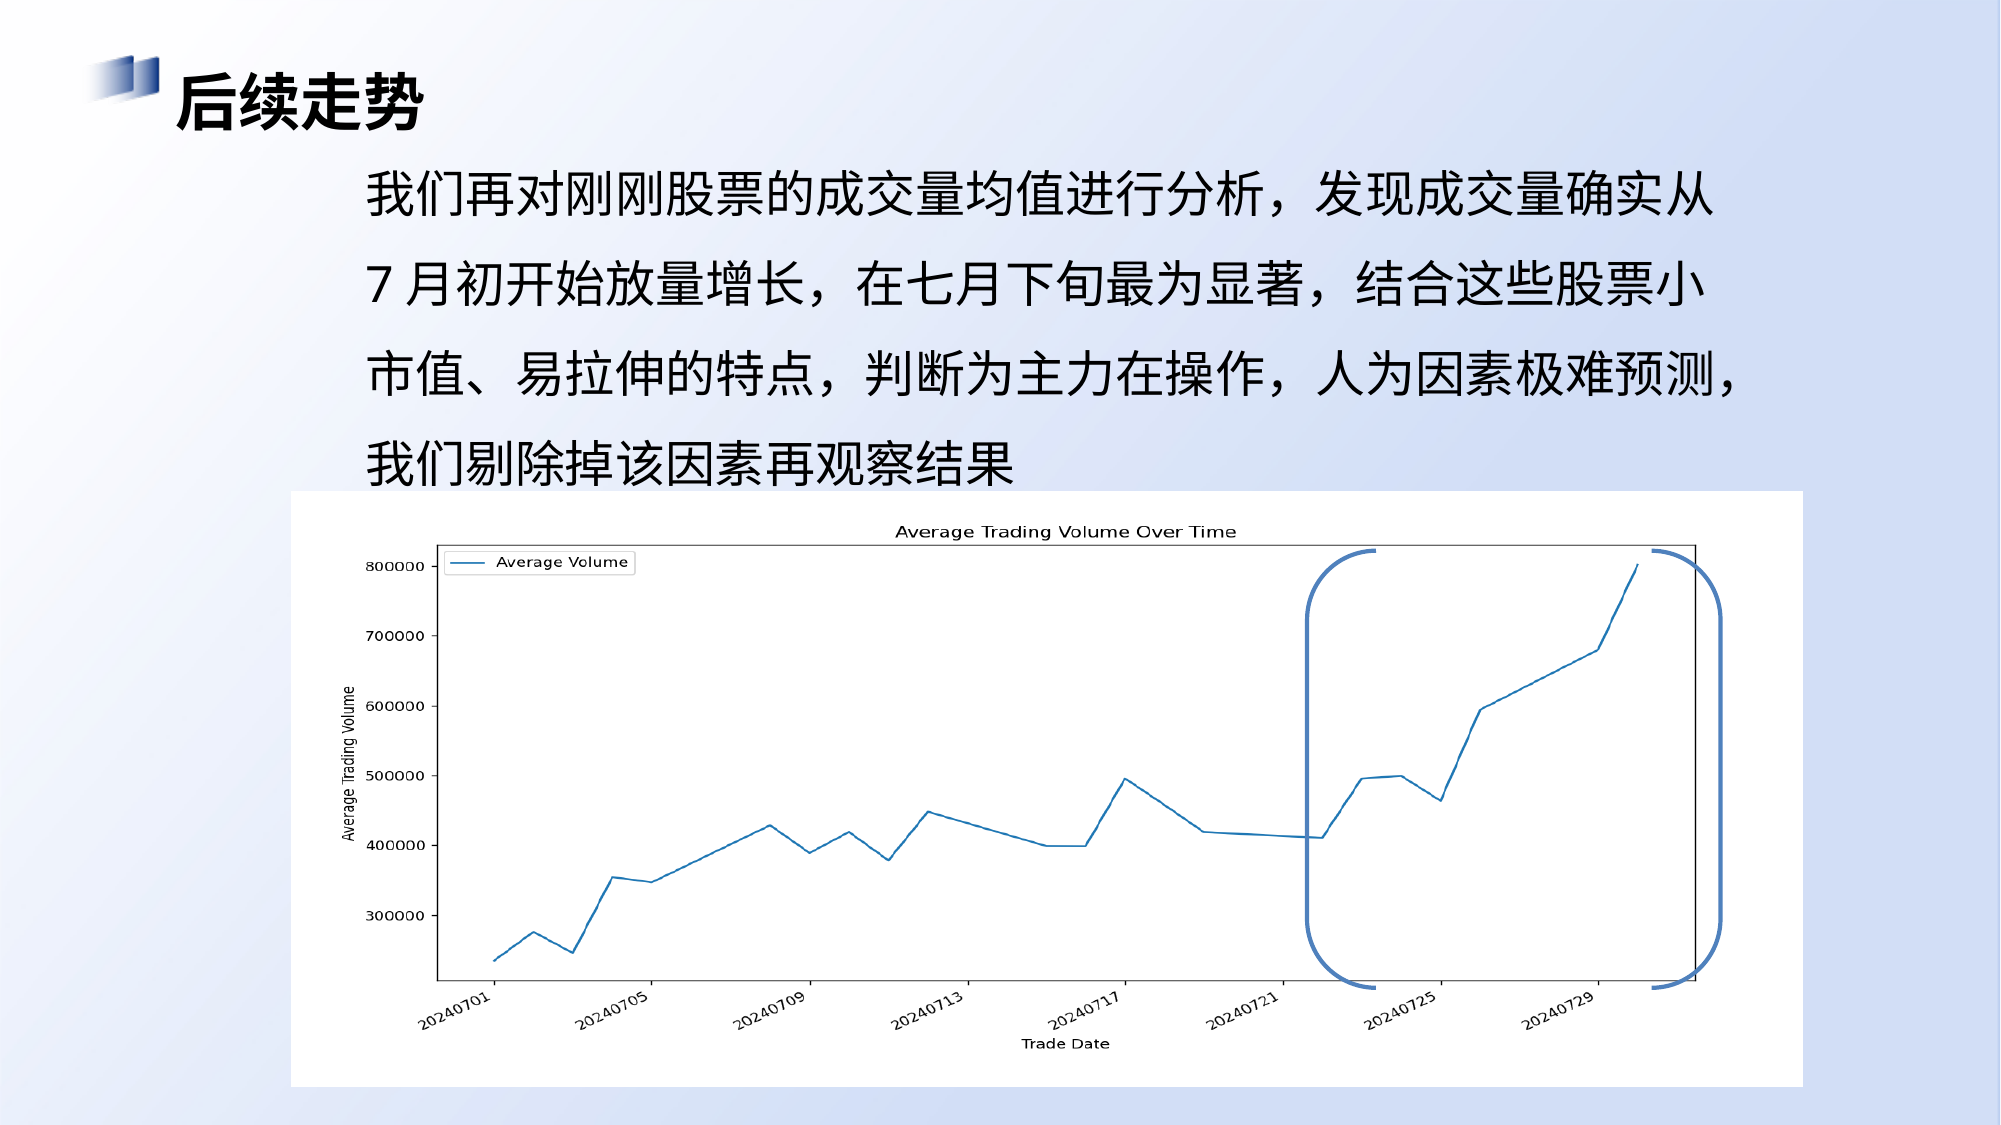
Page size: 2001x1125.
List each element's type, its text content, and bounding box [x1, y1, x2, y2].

text_box 后续走势 [159, 16, 1700, 147]
picture [0, 0, 2001, 1125]
text_box 我们再对刚刚股票的成交量均值进行分析，发现成交量确实从7月初开始放量增长，在七月下旬最为显著，结合这些股票小市值、易拉伸的特点，判断为主力在操作，人为因素极难预测， 我们剔除掉该因素再观察结果 [350, 125, 1732, 490]
